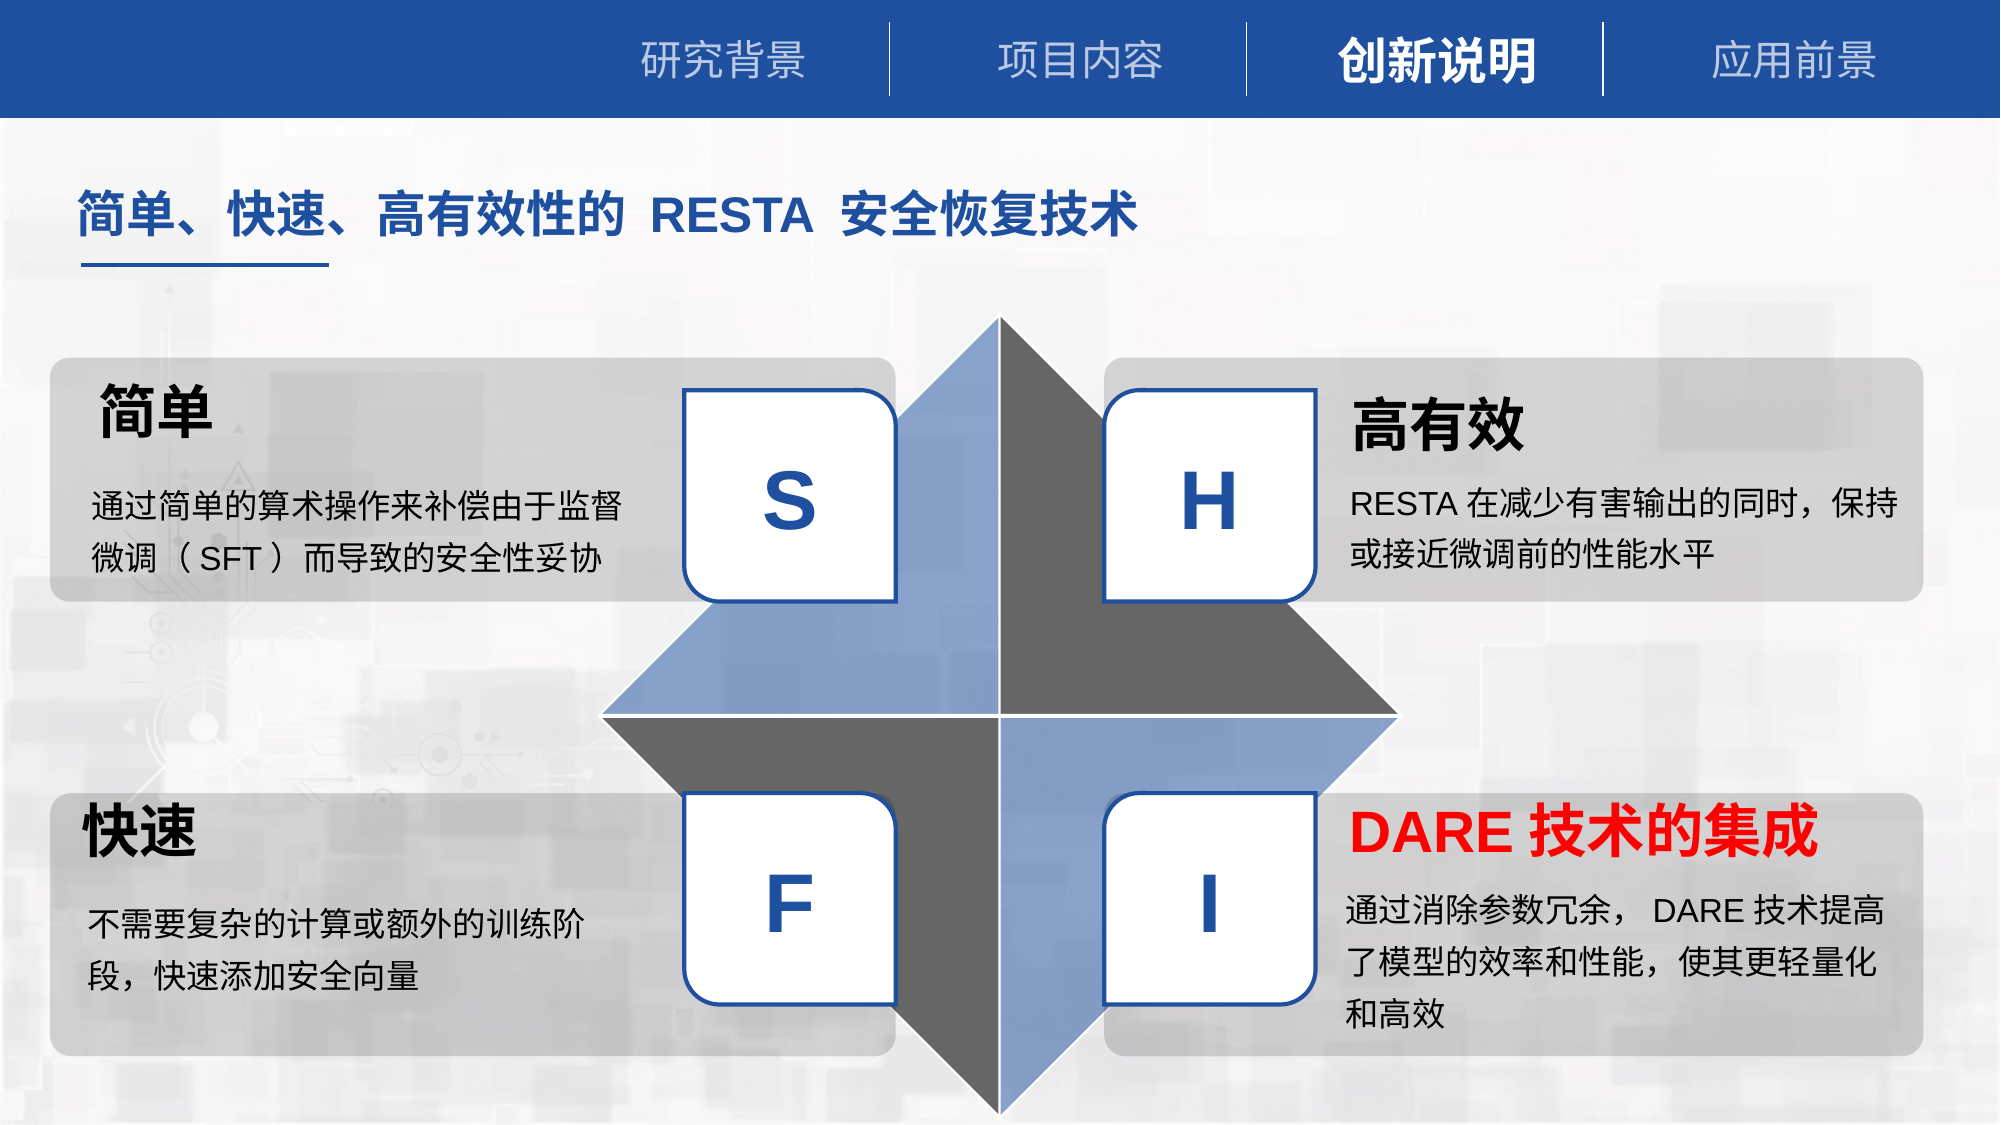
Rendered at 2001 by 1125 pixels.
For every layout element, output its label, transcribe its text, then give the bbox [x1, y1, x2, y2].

text_box 简单、快速、高有效性的 RESTA 安全恢复技术 [61, 156, 1155, 250]
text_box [49, 313, 1924, 1118]
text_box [532, 7, 1960, 111]
text_box [0, 0, 2000, 119]
picture [0, 0, 2001, 1125]
